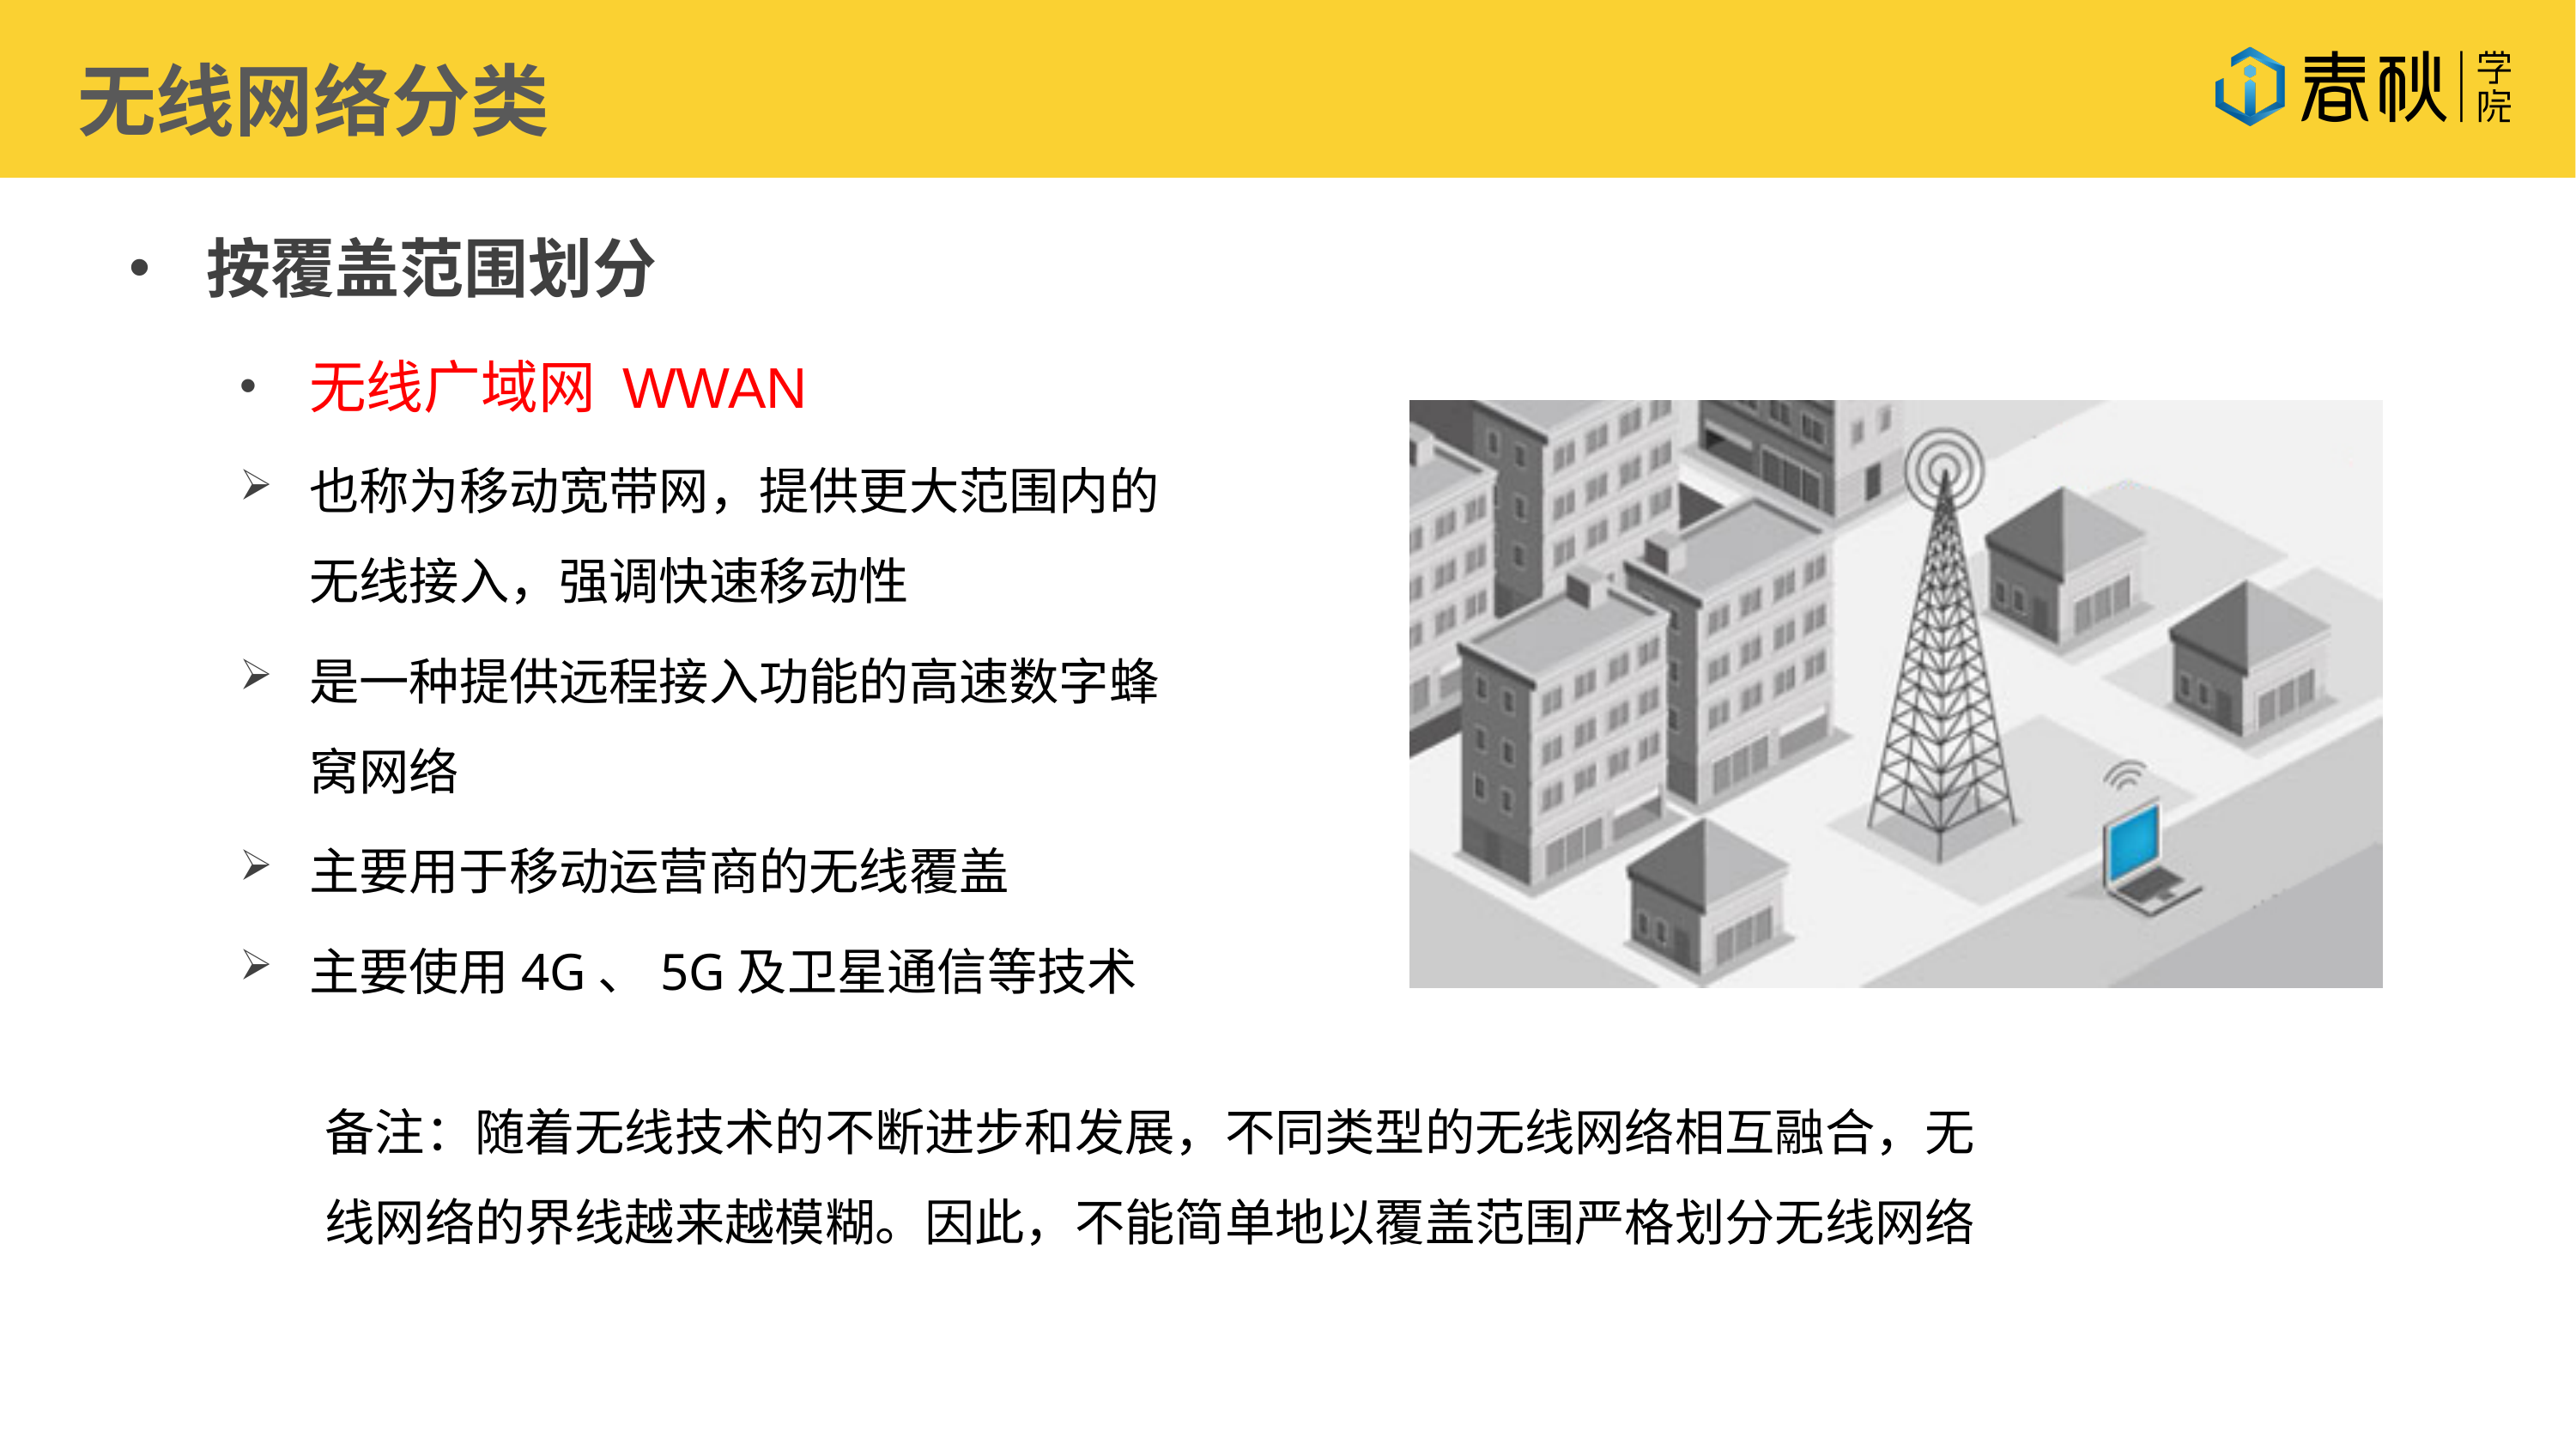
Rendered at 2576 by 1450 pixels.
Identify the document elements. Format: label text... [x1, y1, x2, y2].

picture [1409, 400, 2383, 989]
picture [0, 0, 2576, 263]
list 无线网络分类 [64, 45, 1112, 137]
